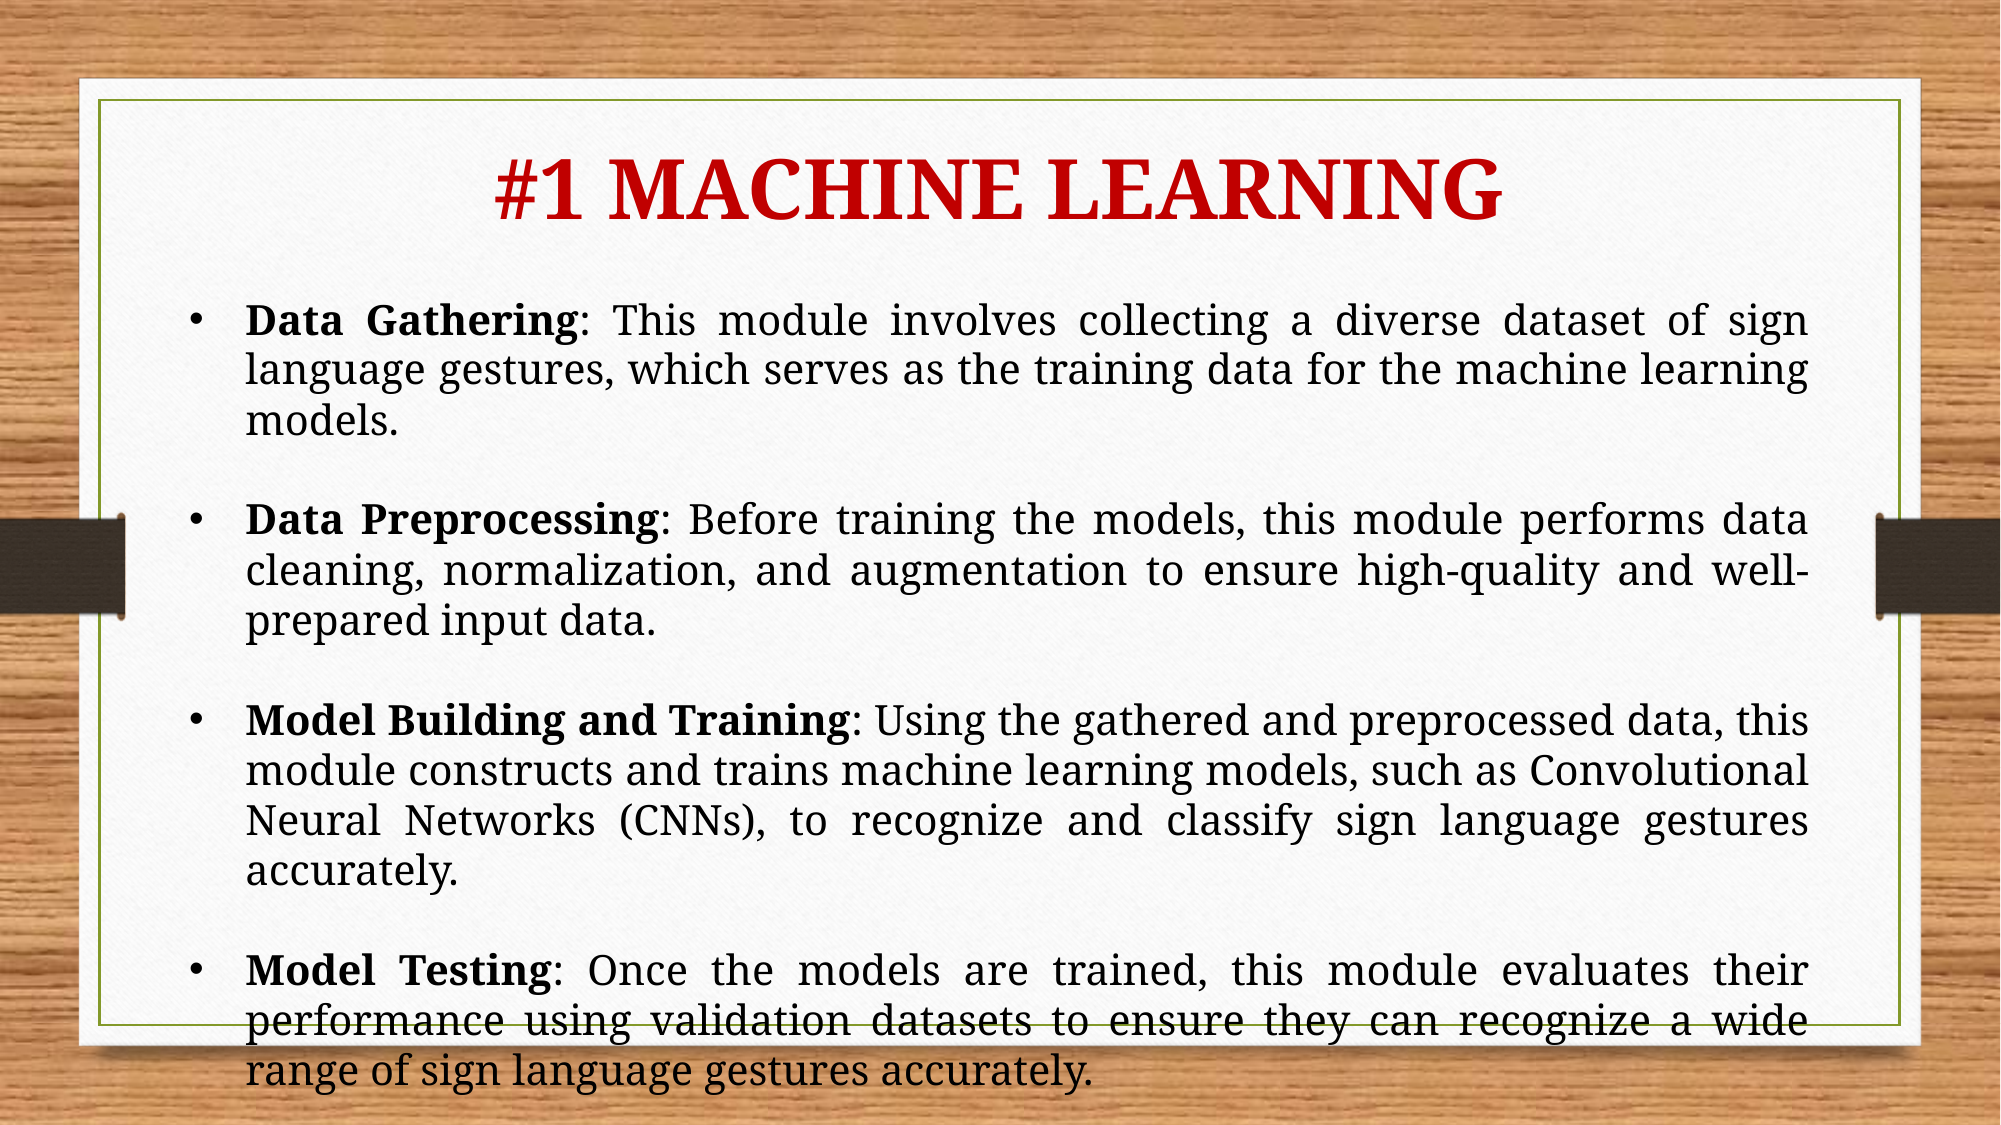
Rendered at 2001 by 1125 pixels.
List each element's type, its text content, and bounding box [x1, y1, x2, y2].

picture [0, 0, 2001, 1125]
text_box Data Gathering: This module involves collecting a diverse dataset of sign language gestures, which serves as the training data for the machine learning models. Data Preprocessing: Before training the models, this module performs data cleaning, normalization, and augmentation to ensure high-quality and well-prepared input data. Model Building and Training: Using the gathered and preprocessed data, this module constructs and trains machine learning models, such as Convolutional Neural Networks (CNNs), to recognize and classify sign language gestures accurately. Model Testing: Once the models are trained, this module evaluates their performance using validation datasets to ensure they can recognize a wide range of sign language gestures accurately. [174, 285, 1825, 1101]
text_box #1 MACHINE LEARNING [100, 128, 1899, 244]
